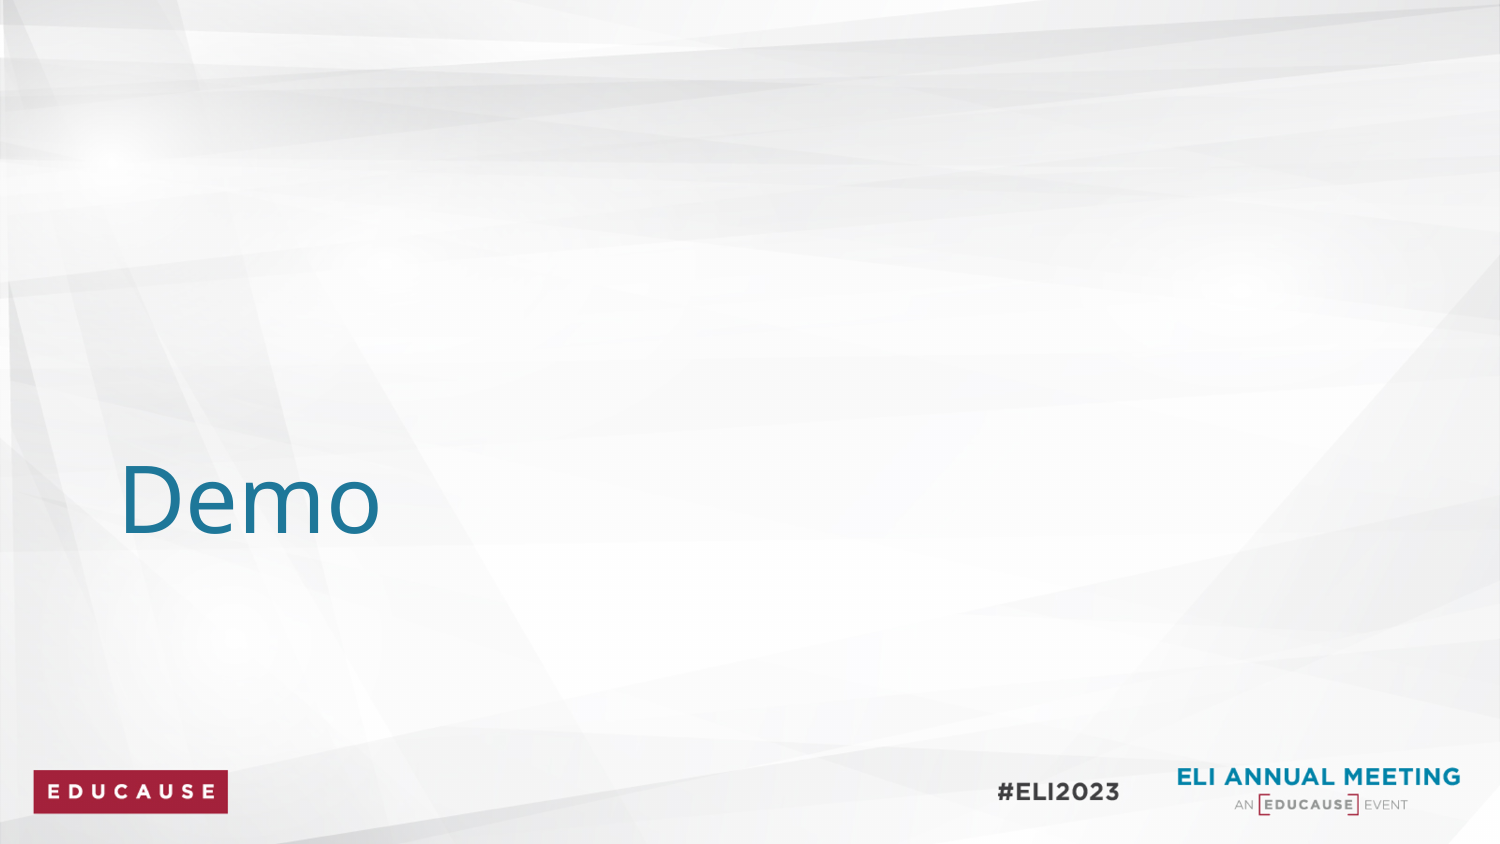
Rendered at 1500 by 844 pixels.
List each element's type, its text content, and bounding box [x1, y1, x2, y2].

title Demo [102, 210, 1397, 562]
picture [0, 0, 1500, 844]
